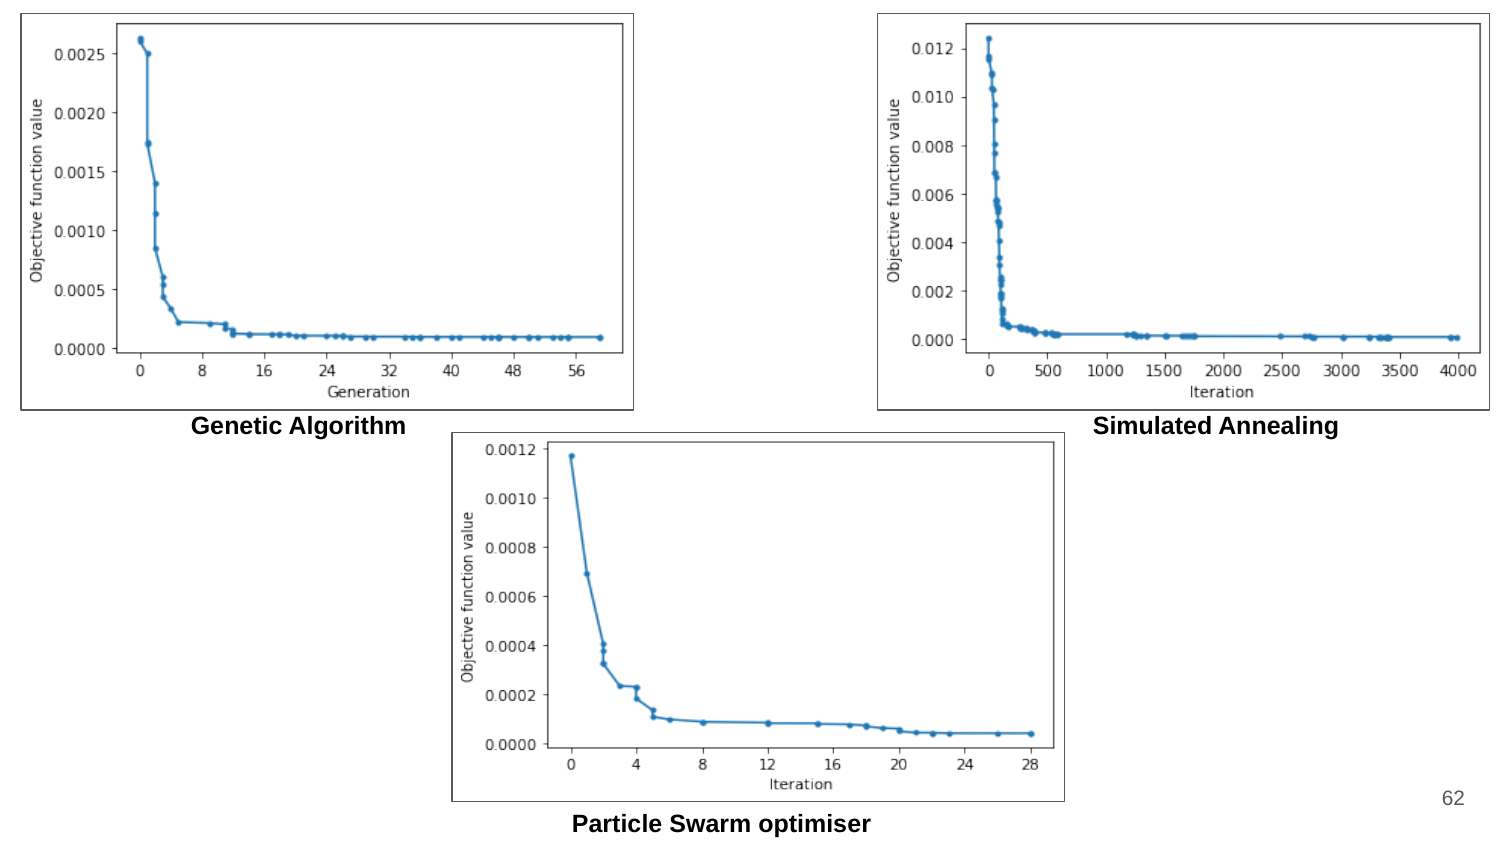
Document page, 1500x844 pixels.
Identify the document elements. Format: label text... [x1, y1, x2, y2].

text_box Genetic Algorithm [175, 418, 456, 455]
picture [877, 13, 1490, 410]
slide_number ‹#› [1389, 764, 1480, 830]
picture [21, 13, 633, 410]
text_box Particle Swarm optimiser [556, 810, 960, 844]
picture [452, 433, 1064, 802]
text_box Simulated Annealing [1077, 418, 1434, 455]
